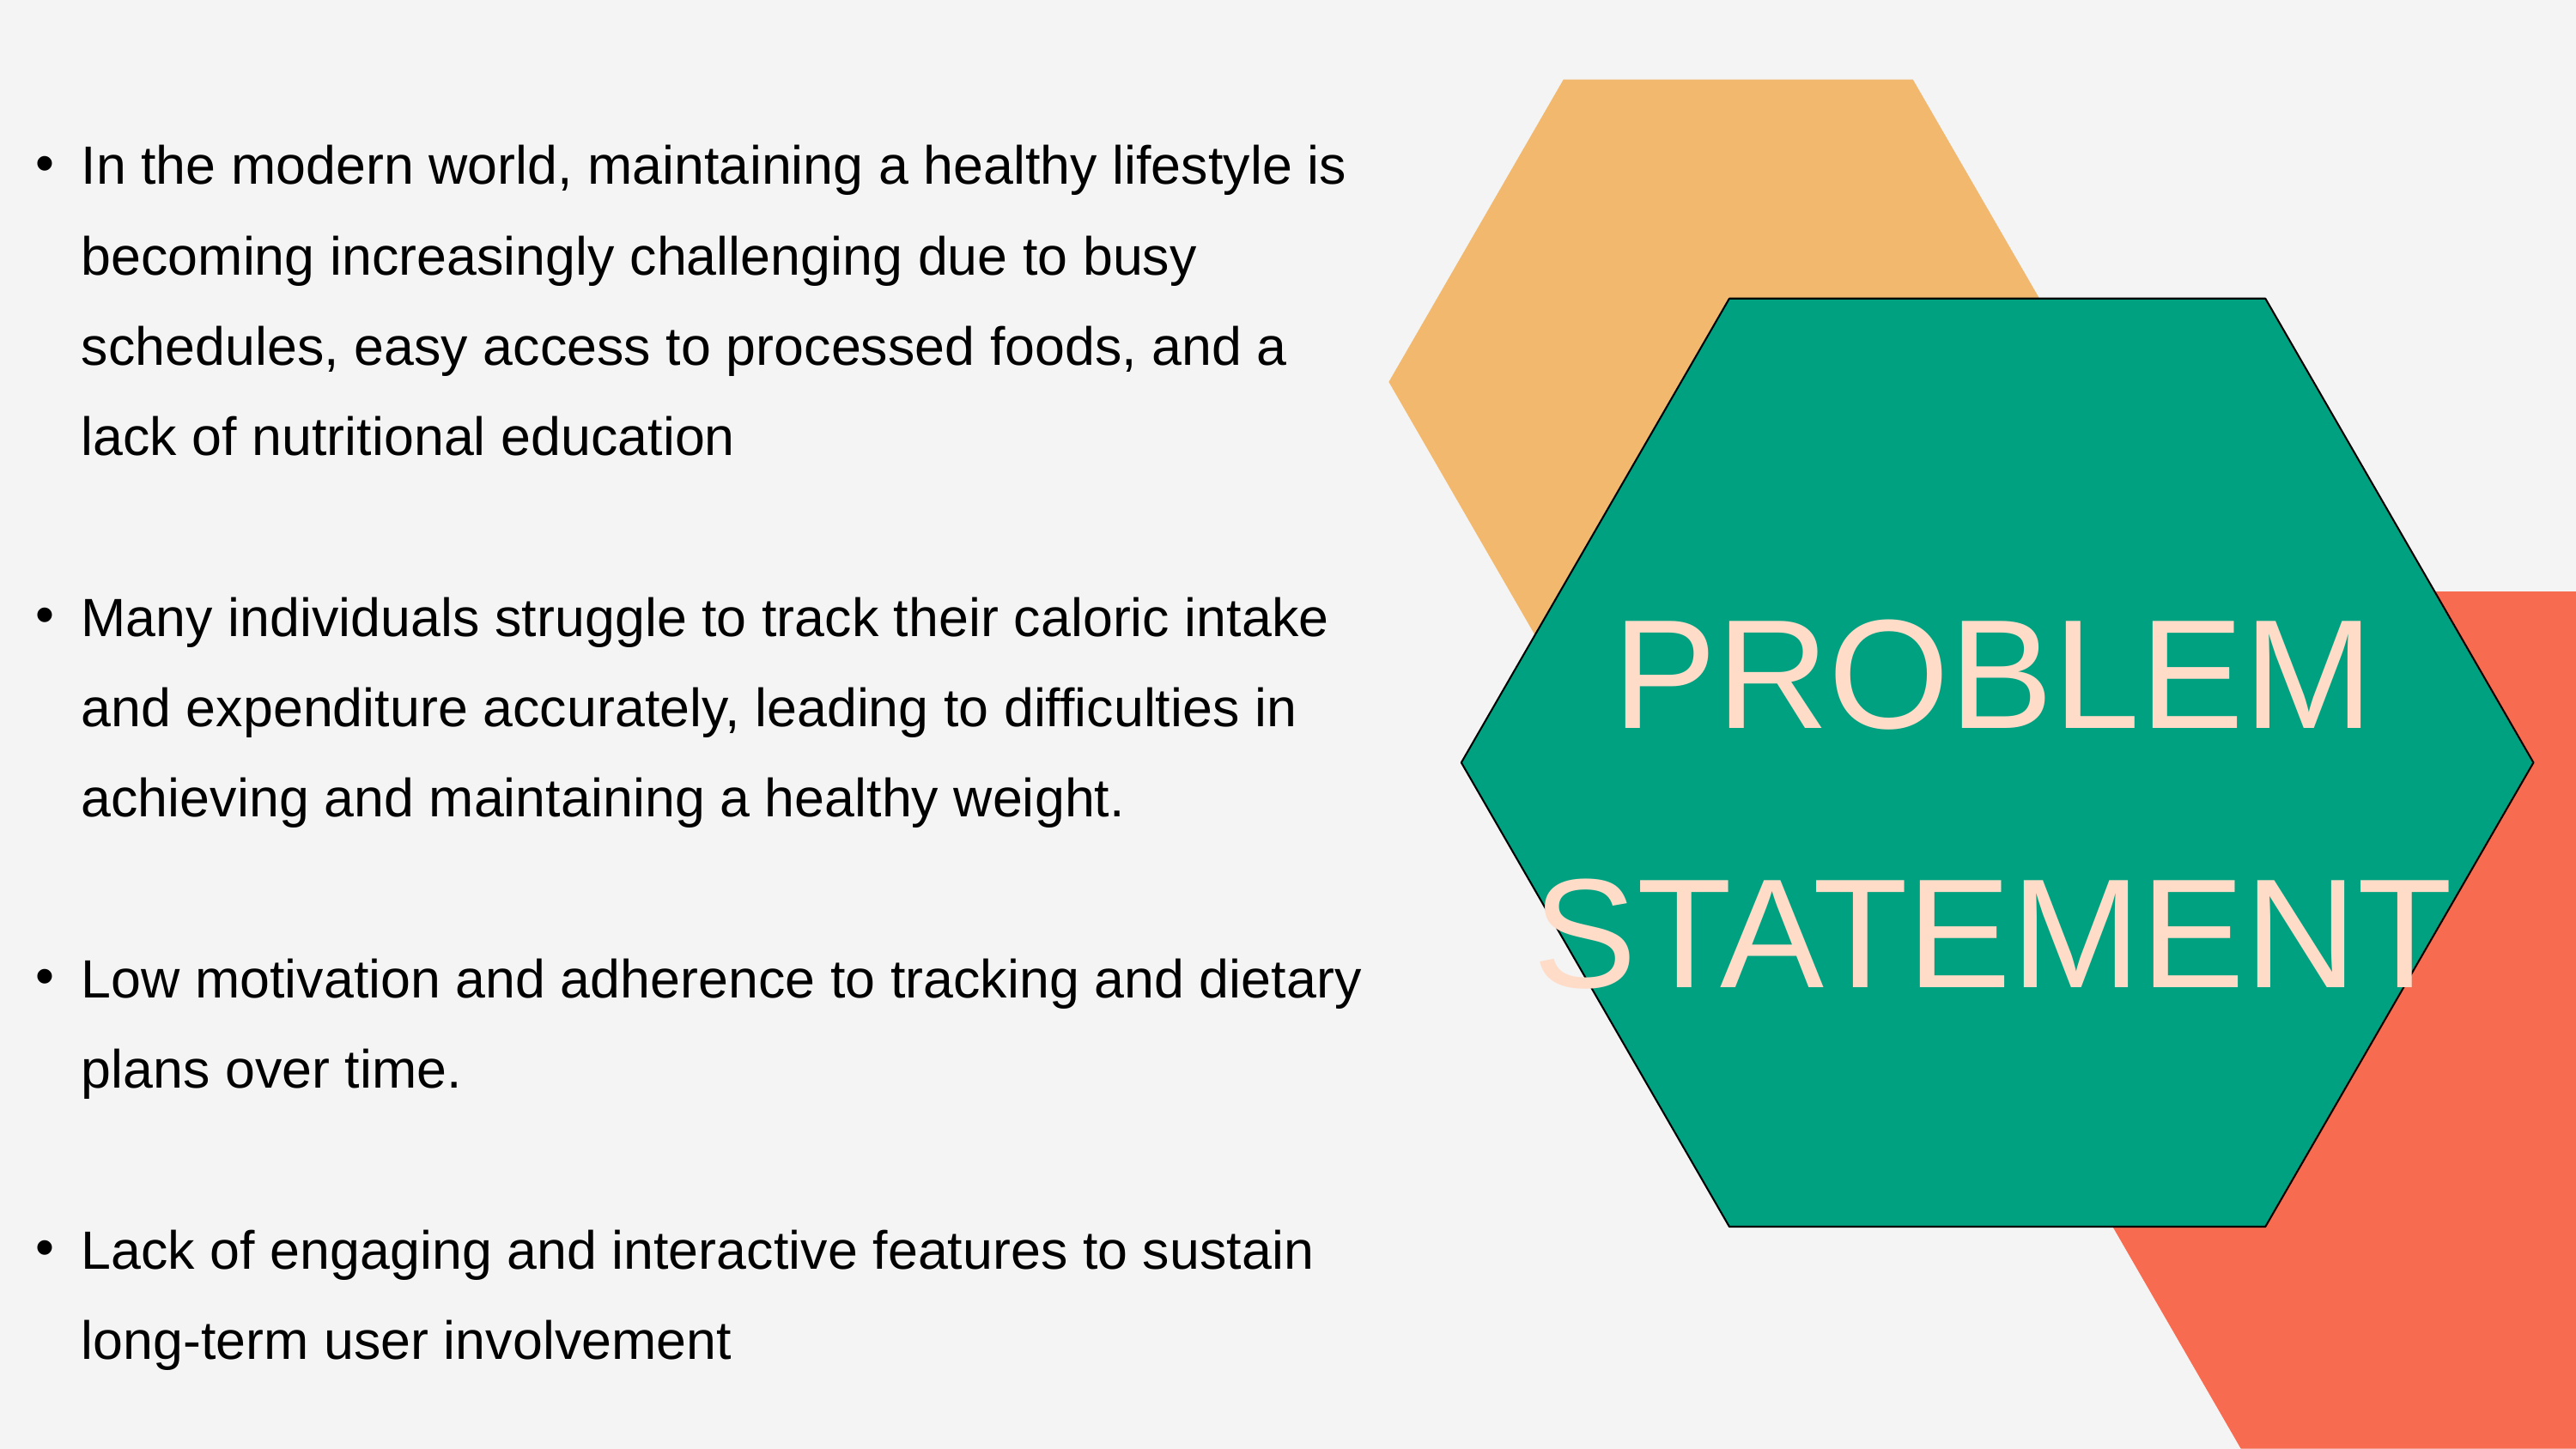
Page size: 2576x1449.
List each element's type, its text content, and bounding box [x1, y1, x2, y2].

text_box [1613, 298, 2382, 500]
text_box [1609, 1019, 2386, 1228]
text_box [1461, 720, 1485, 805]
text_box PROBLEM STATEMENT [1485, 500, 2500, 1019]
text_box [2112, 591, 2576, 1449]
text_box [2500, 705, 2534, 820]
text_box [1389, 79, 2039, 549]
text_box In the modern world, maintaining a healthy lifestyle is becoming increasingly challenging due to busy schedules, easy access to processed foods, and a lack of nutritional education Many individuals struggle to track their caloric intake and expenditure accurately, leading to difficulties in achieving and maintaining a healthy weight. Low motivation and adherence to tracking and dietary plans over time. Lack of engaging and interactive features to sustain long-term user involvement [0, 65, 1389, 1449]
